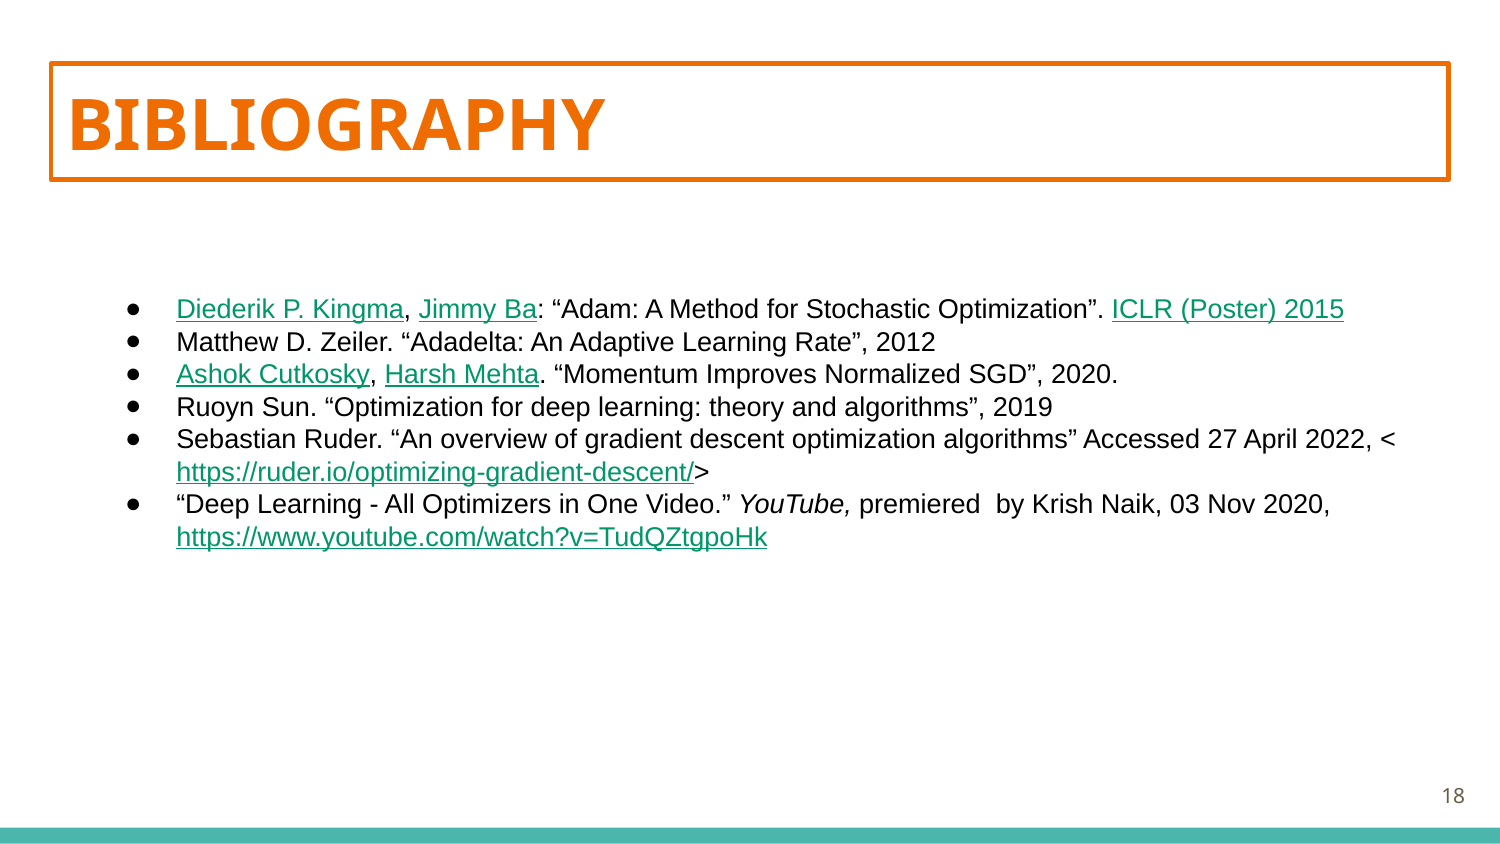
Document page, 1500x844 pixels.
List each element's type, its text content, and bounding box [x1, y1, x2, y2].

slide_number ‹#› [1389, 764, 1480, 830]
title BIBLIOGRAPHY [51, 63, 1449, 180]
text_box Diederik P. Kingma, Jimmy Ba: “Adam: A Method for Stochastic Optimization”. ICLR (Poster) 2015 Matthew D. Zeiler. “Adadelta: An Adaptive Learning Rate”, 2012 Ashok Cutkosky, Harsh Mehta. “Momentum Improves Normalized SGD”, 2020. Ruoyn Sun. “Optimization for deep learning: theory and algorithms”, 2019 Sebastian Ruder. “An overview of gradient descent optimization algorithms” Accessed 27 April 2022, <https://ruder.io/optimizing-gradient-descent/> “Deep Learning - All Optimizers in One Video.” YouTube, premiered by Krish Naik, 03 Nov 2020, https://www.youtube.com/watch?v=TudQZtgpoHk [86, 276, 1415, 567]
